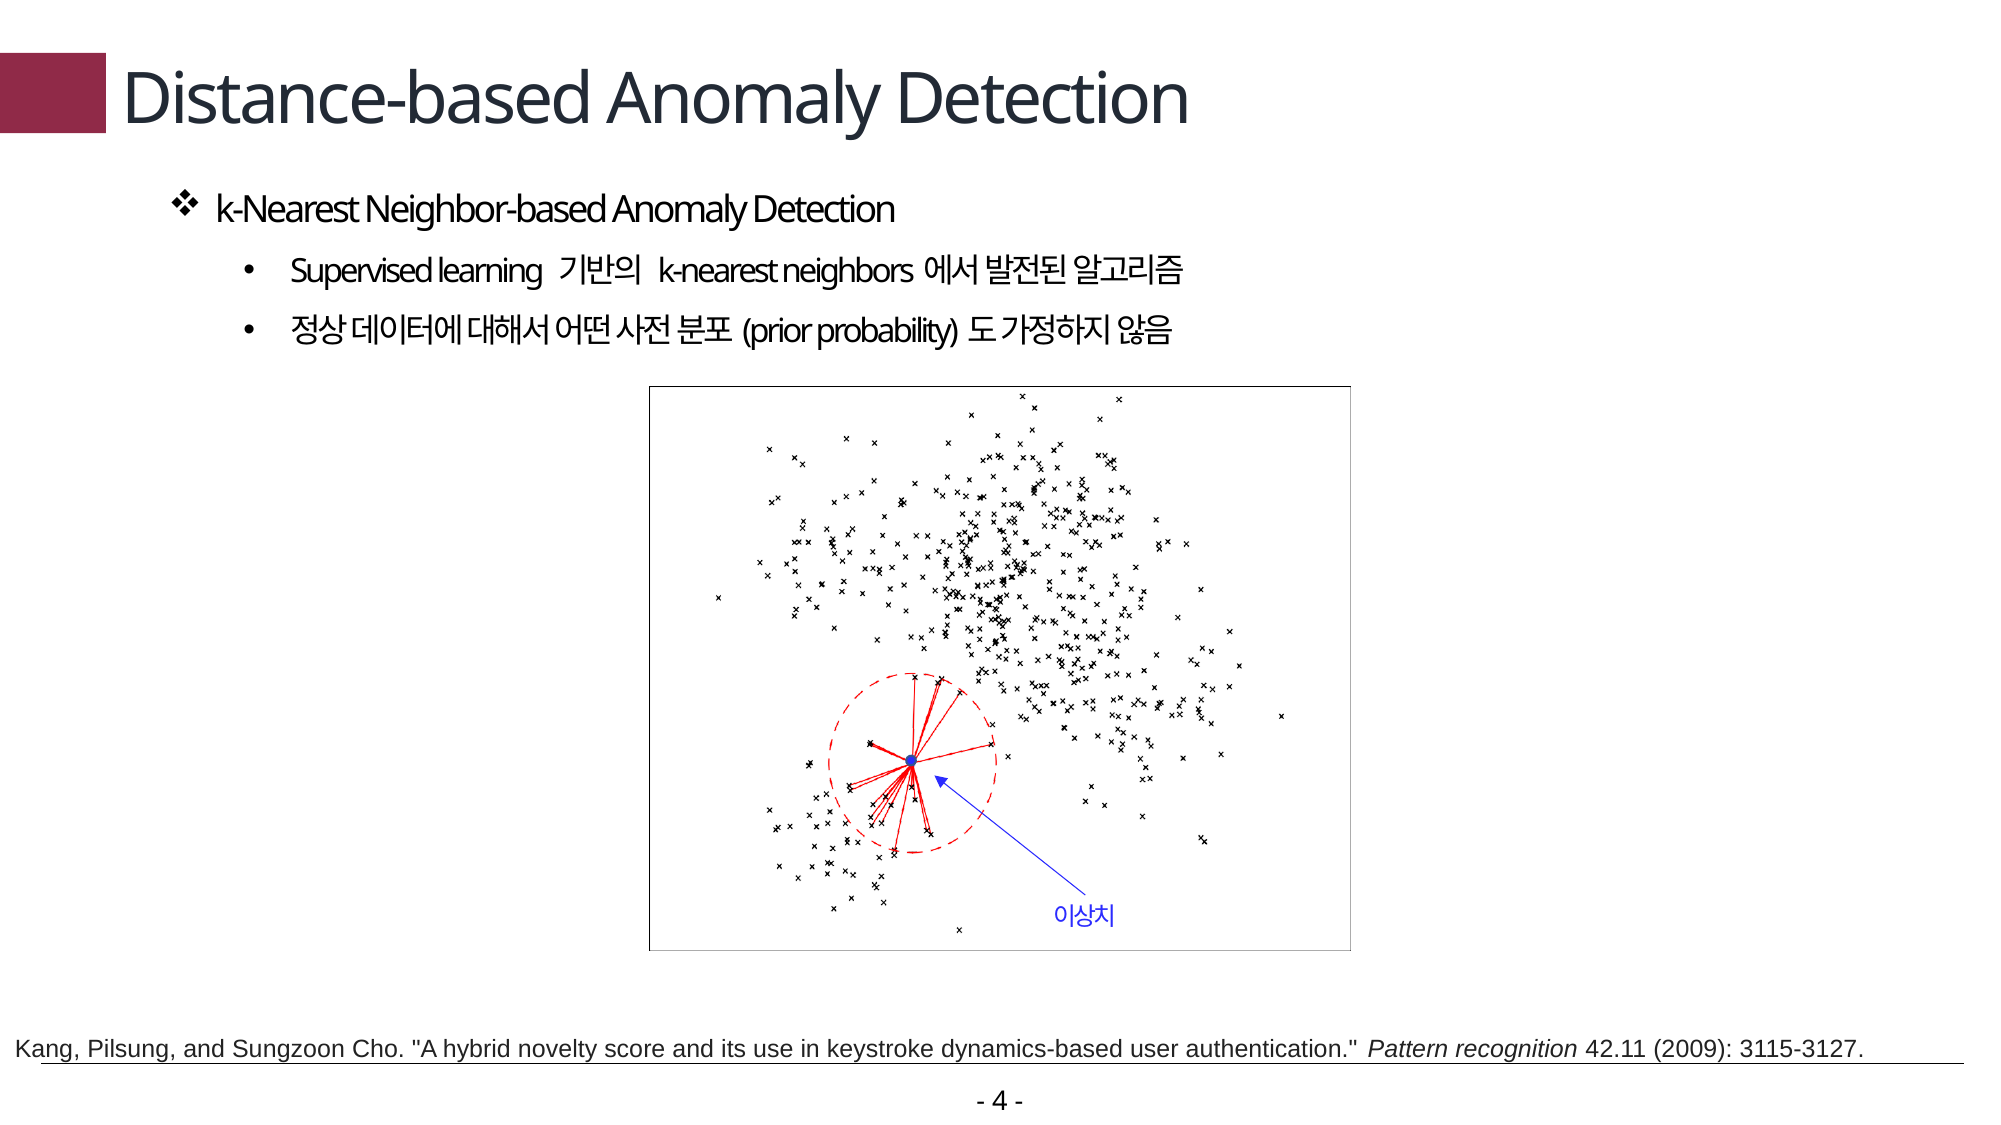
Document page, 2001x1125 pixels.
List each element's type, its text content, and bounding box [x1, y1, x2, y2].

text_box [649, 386, 1351, 951]
text_box Kang, Pilsung, and Sungzoon Cho. "A hybrid novelty score and its use in keystroke dynamics-based user authentication." Pattern recognition 42.11 (2009): 3115-3127. [0, 1025, 2000, 1071]
title Distance-based Anomaly Detection [106, 54, 1730, 147]
text_box k-Nearest Neighbor-based Anomaly Detection Supervised learning 기반의 k-nearest neighbors에서 발전된 알고리즘 정상 데이터에 대해서 어떤 사전 분포(prior probability)도 가정하지 않음 [153, 154, 1987, 357]
